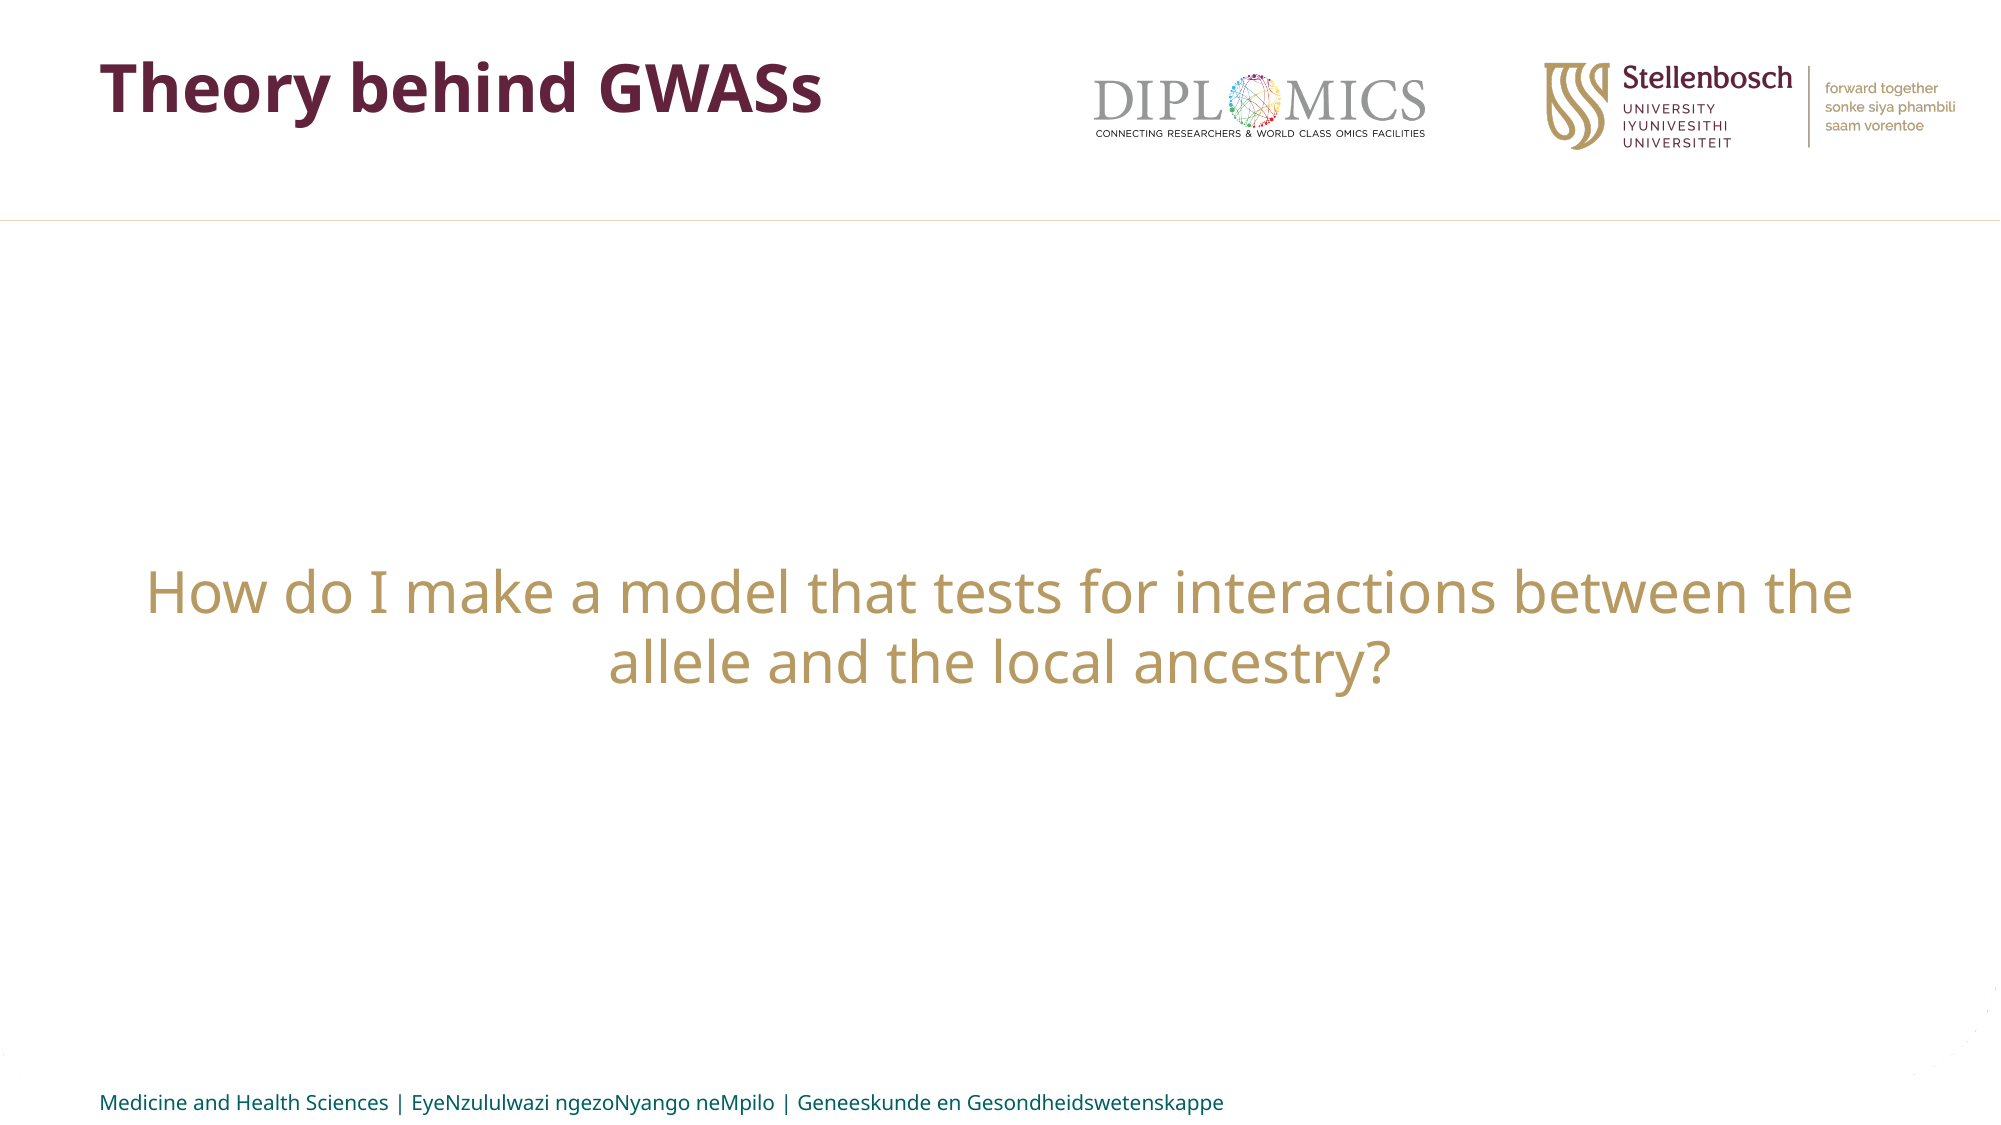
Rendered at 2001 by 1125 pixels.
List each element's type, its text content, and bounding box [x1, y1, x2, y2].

title Theory behind GWASs [85, 47, 1452, 215]
picture [0, 969, 2000, 1125]
picture [1094, 73, 1425, 137]
picture [1499, 21, 2000, 192]
list How do I make a model that tests for interactions between the allele and the local ancestry? [87, 304, 1913, 946]
